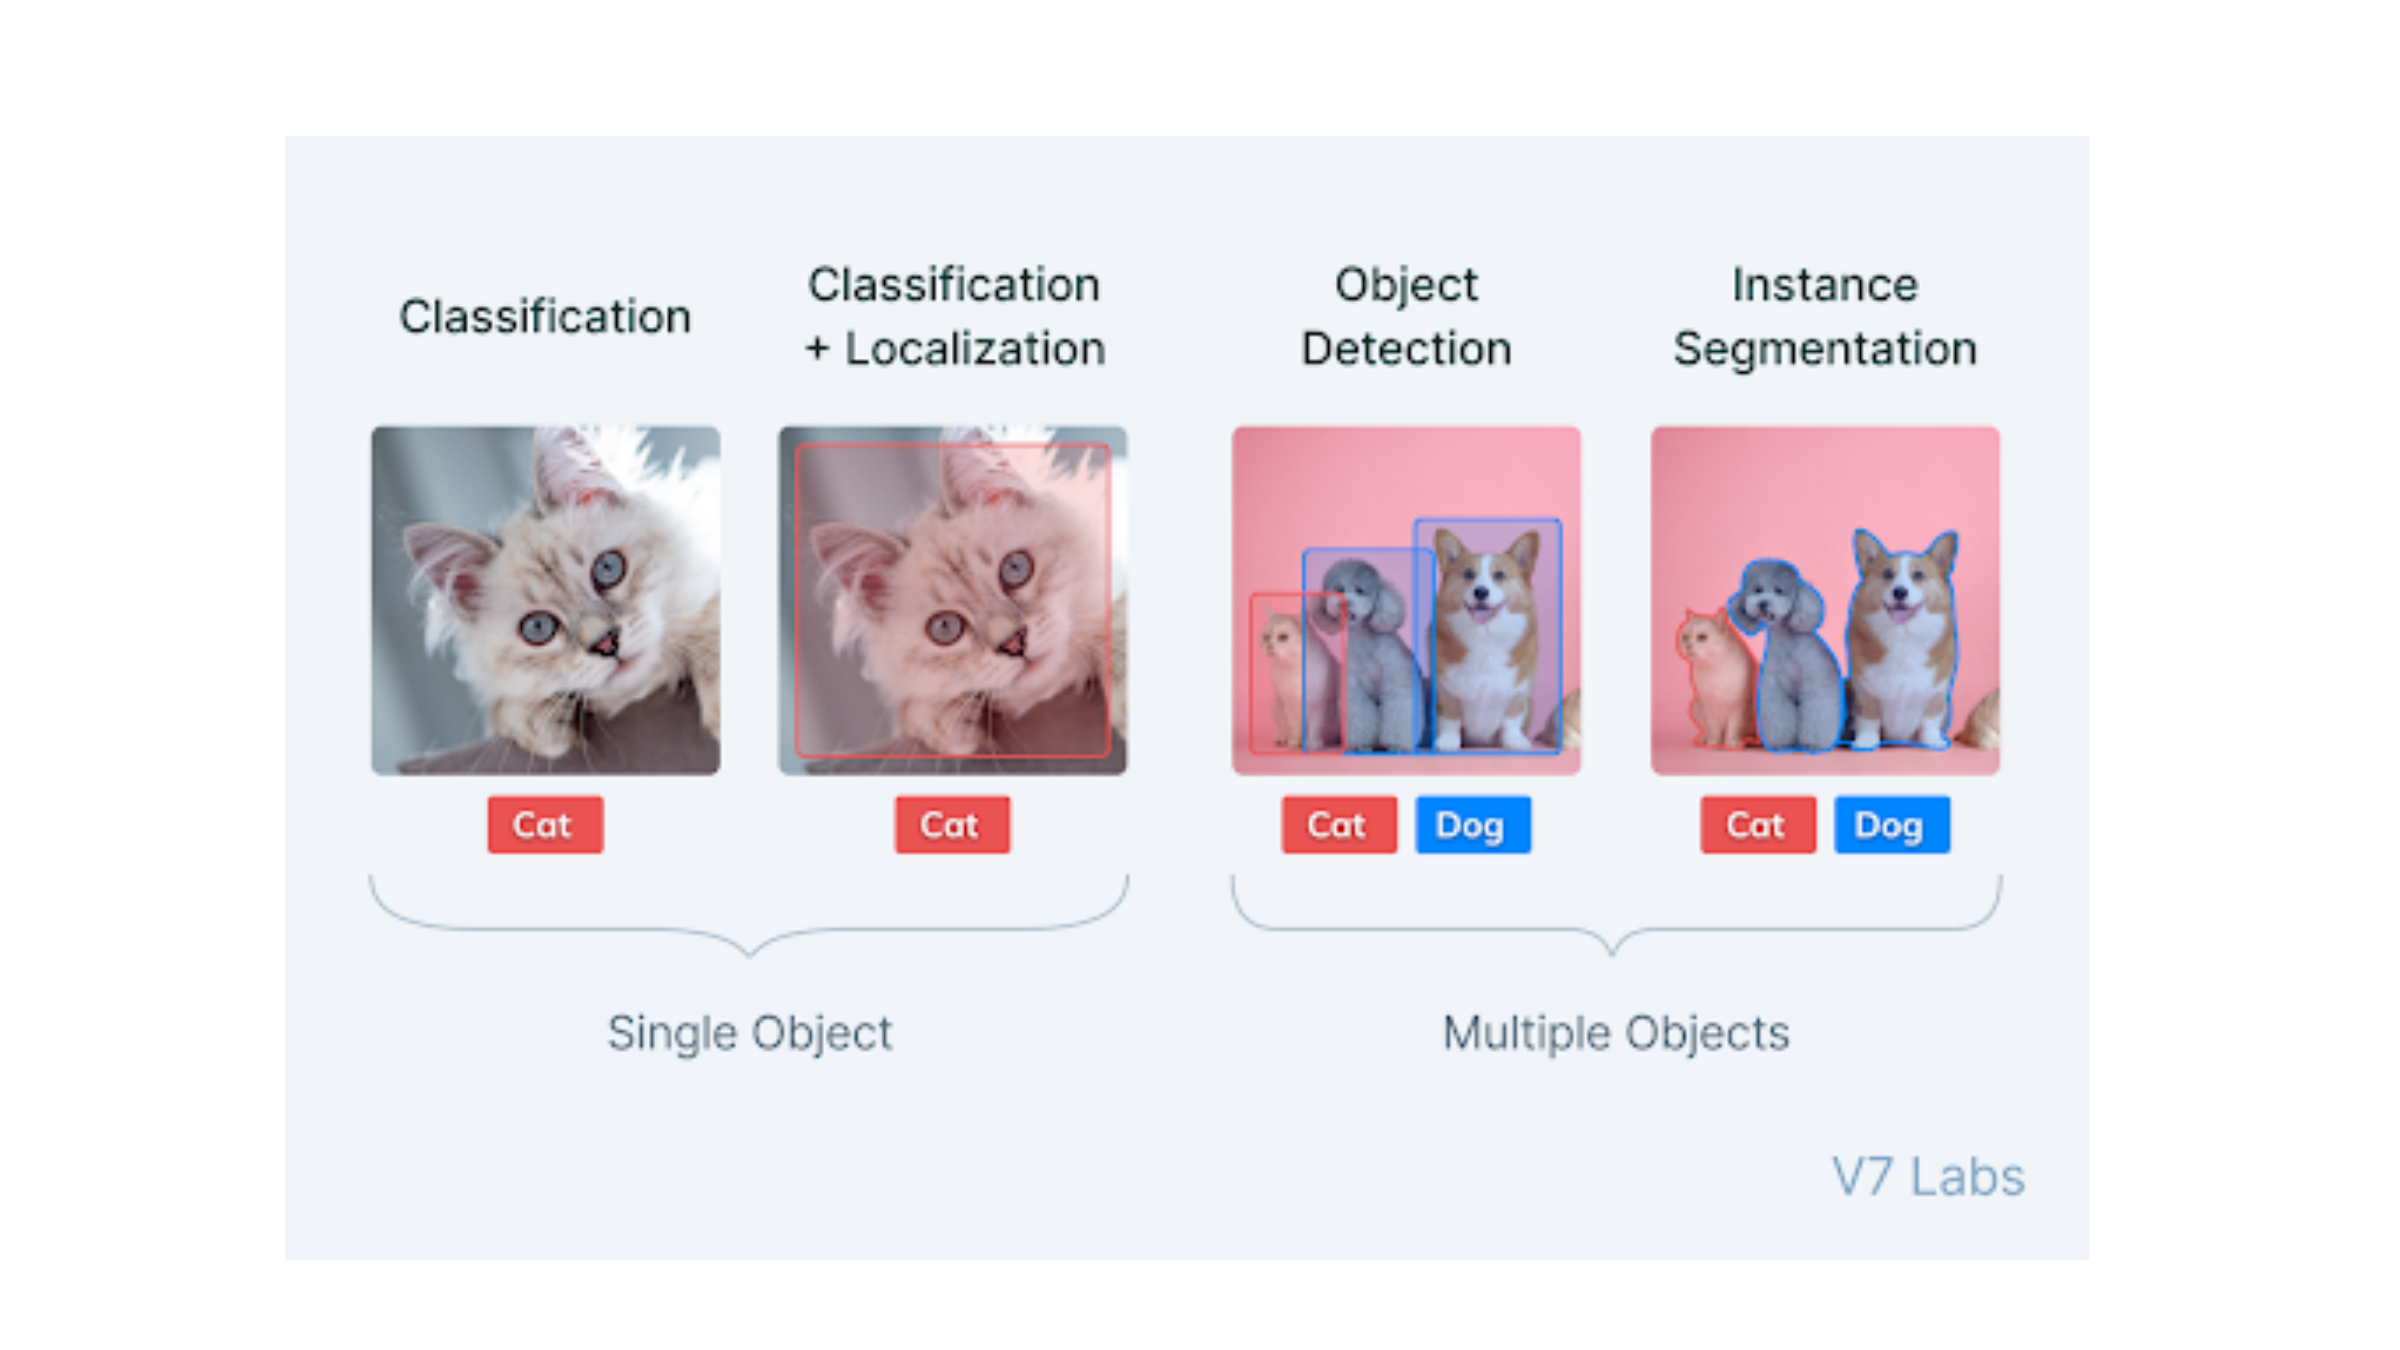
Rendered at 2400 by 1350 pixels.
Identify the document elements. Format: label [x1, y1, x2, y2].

picture [285, 136, 2089, 1260]
